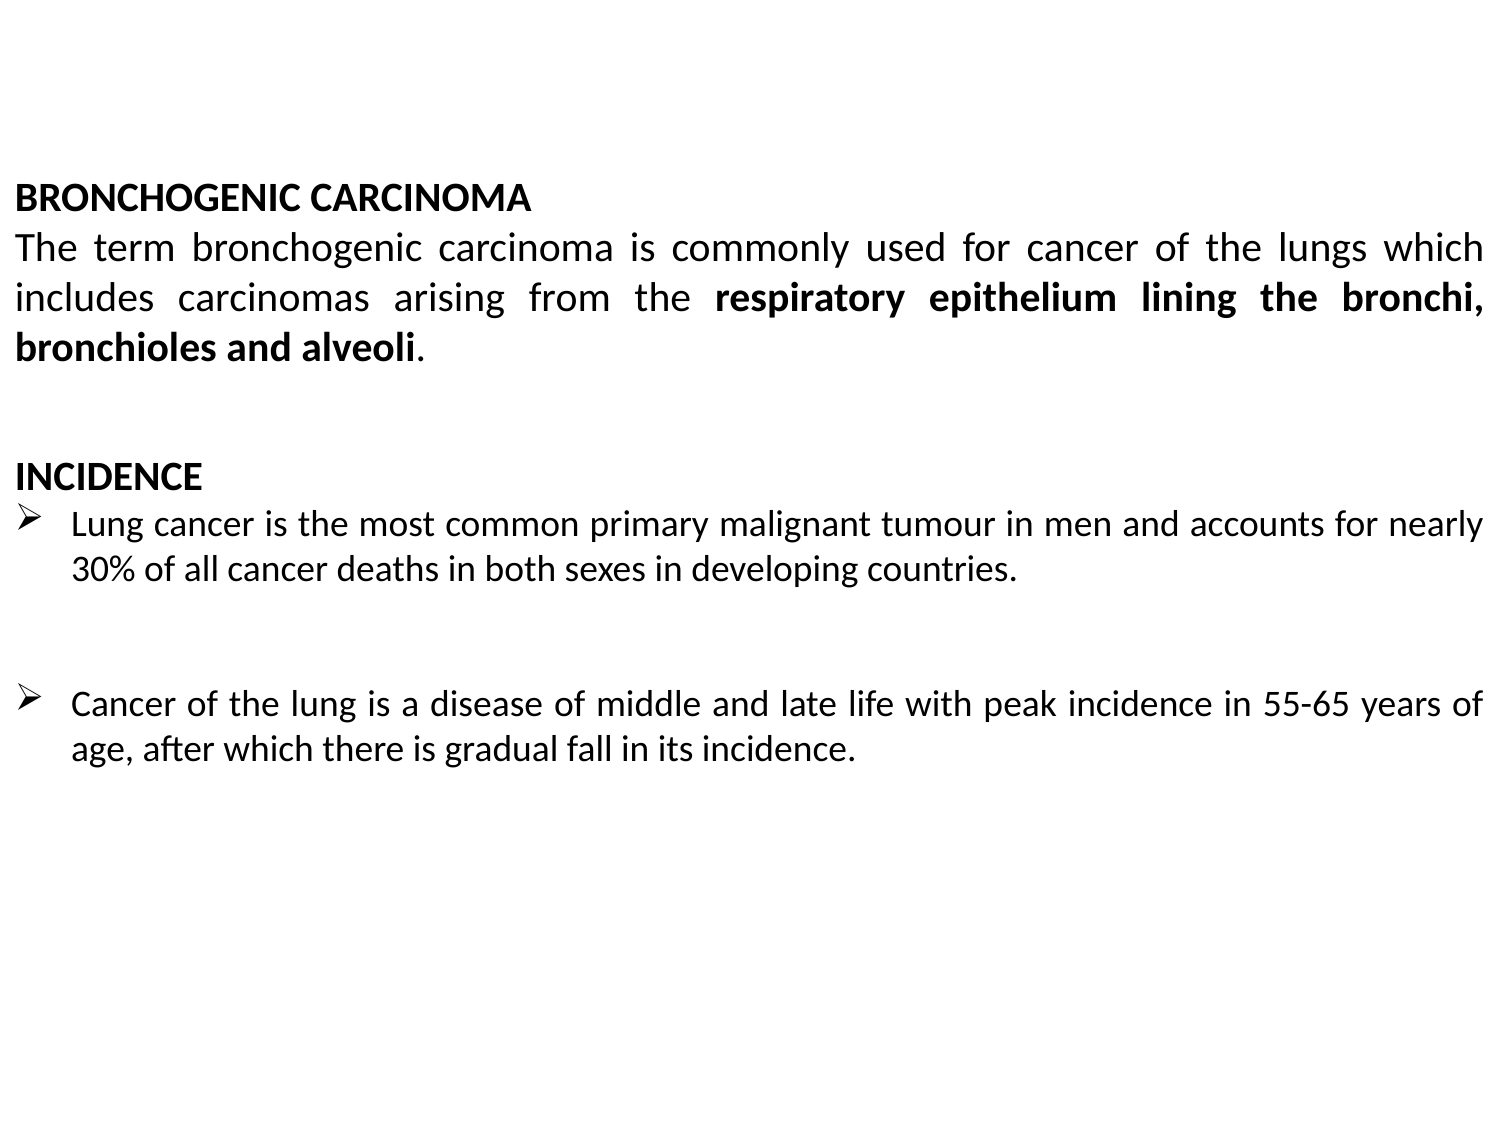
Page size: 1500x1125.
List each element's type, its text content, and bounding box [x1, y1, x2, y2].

text_box BRONCHOGENIC CARCINOMA The term bronchogenic carcinoma is commonly used for cancer of the lungs which includes carcinomas arising from the respiratory epithelium lining the bronchi, bronchioles and alveoli. [0, 162, 1500, 378]
text_box INCIDENCE Lung cancer is the most common primary malignant tumour in men and accounts for nearly 30% of all cancer deaths in both sexes in developing countries. Cancer of the lung is a disease of middle and late life with peak incidence in 55-65 years of age, after which there is gradual fall in its incidence. [0, 441, 1500, 777]
